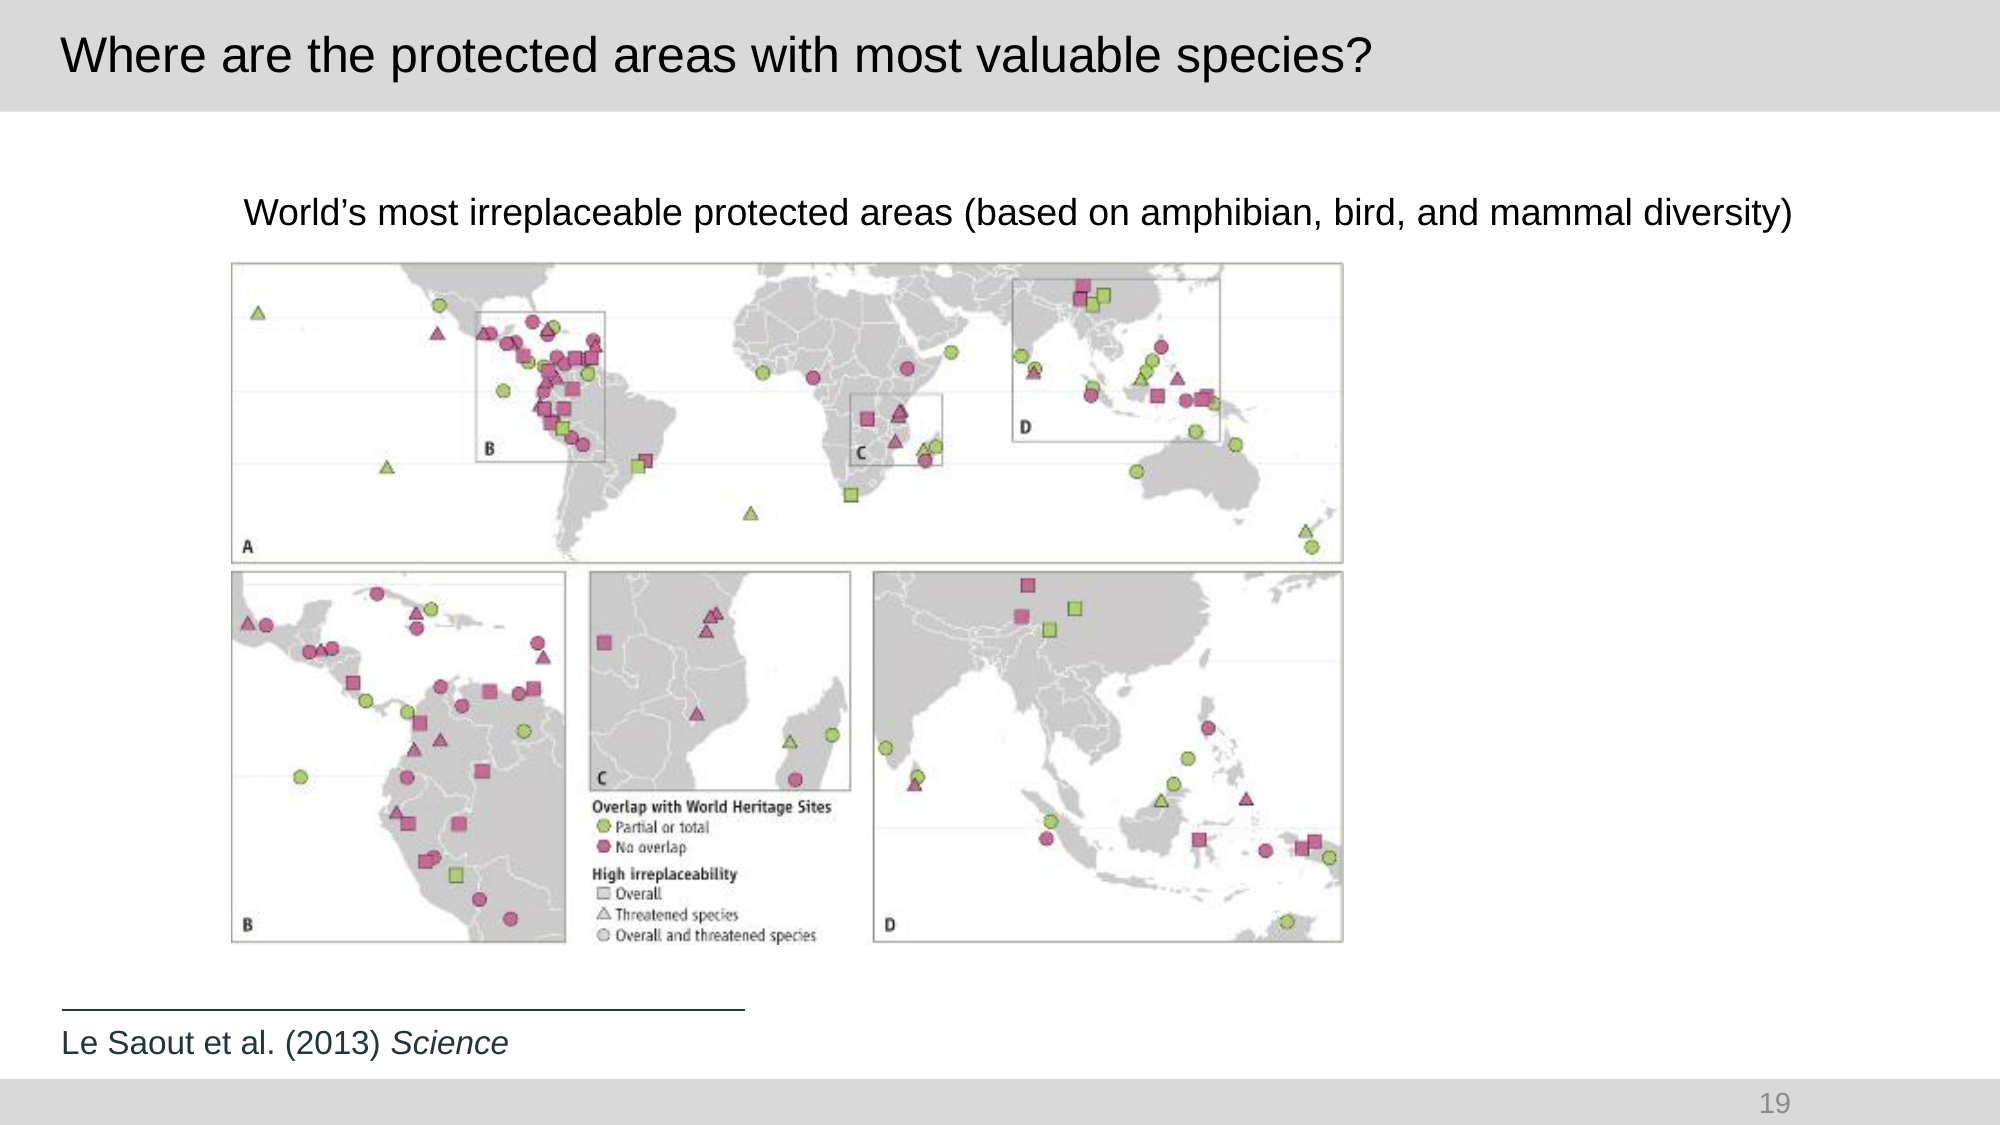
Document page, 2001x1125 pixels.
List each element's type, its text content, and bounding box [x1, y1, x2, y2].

text_box World’s most irreplaceable protected areas (based on amphibian, bird, and mammal diversity) [228, 180, 1809, 241]
footer [0, 1079, 1550, 1125]
slide_number 19 [1869, 1079, 2000, 1125]
title Where are the protected areas with most valuable species? [0, 0, 2000, 112]
text_box Le Saout et al. (2013) Science [46, 1013, 1869, 1125]
picture [231, 261, 1345, 945]
